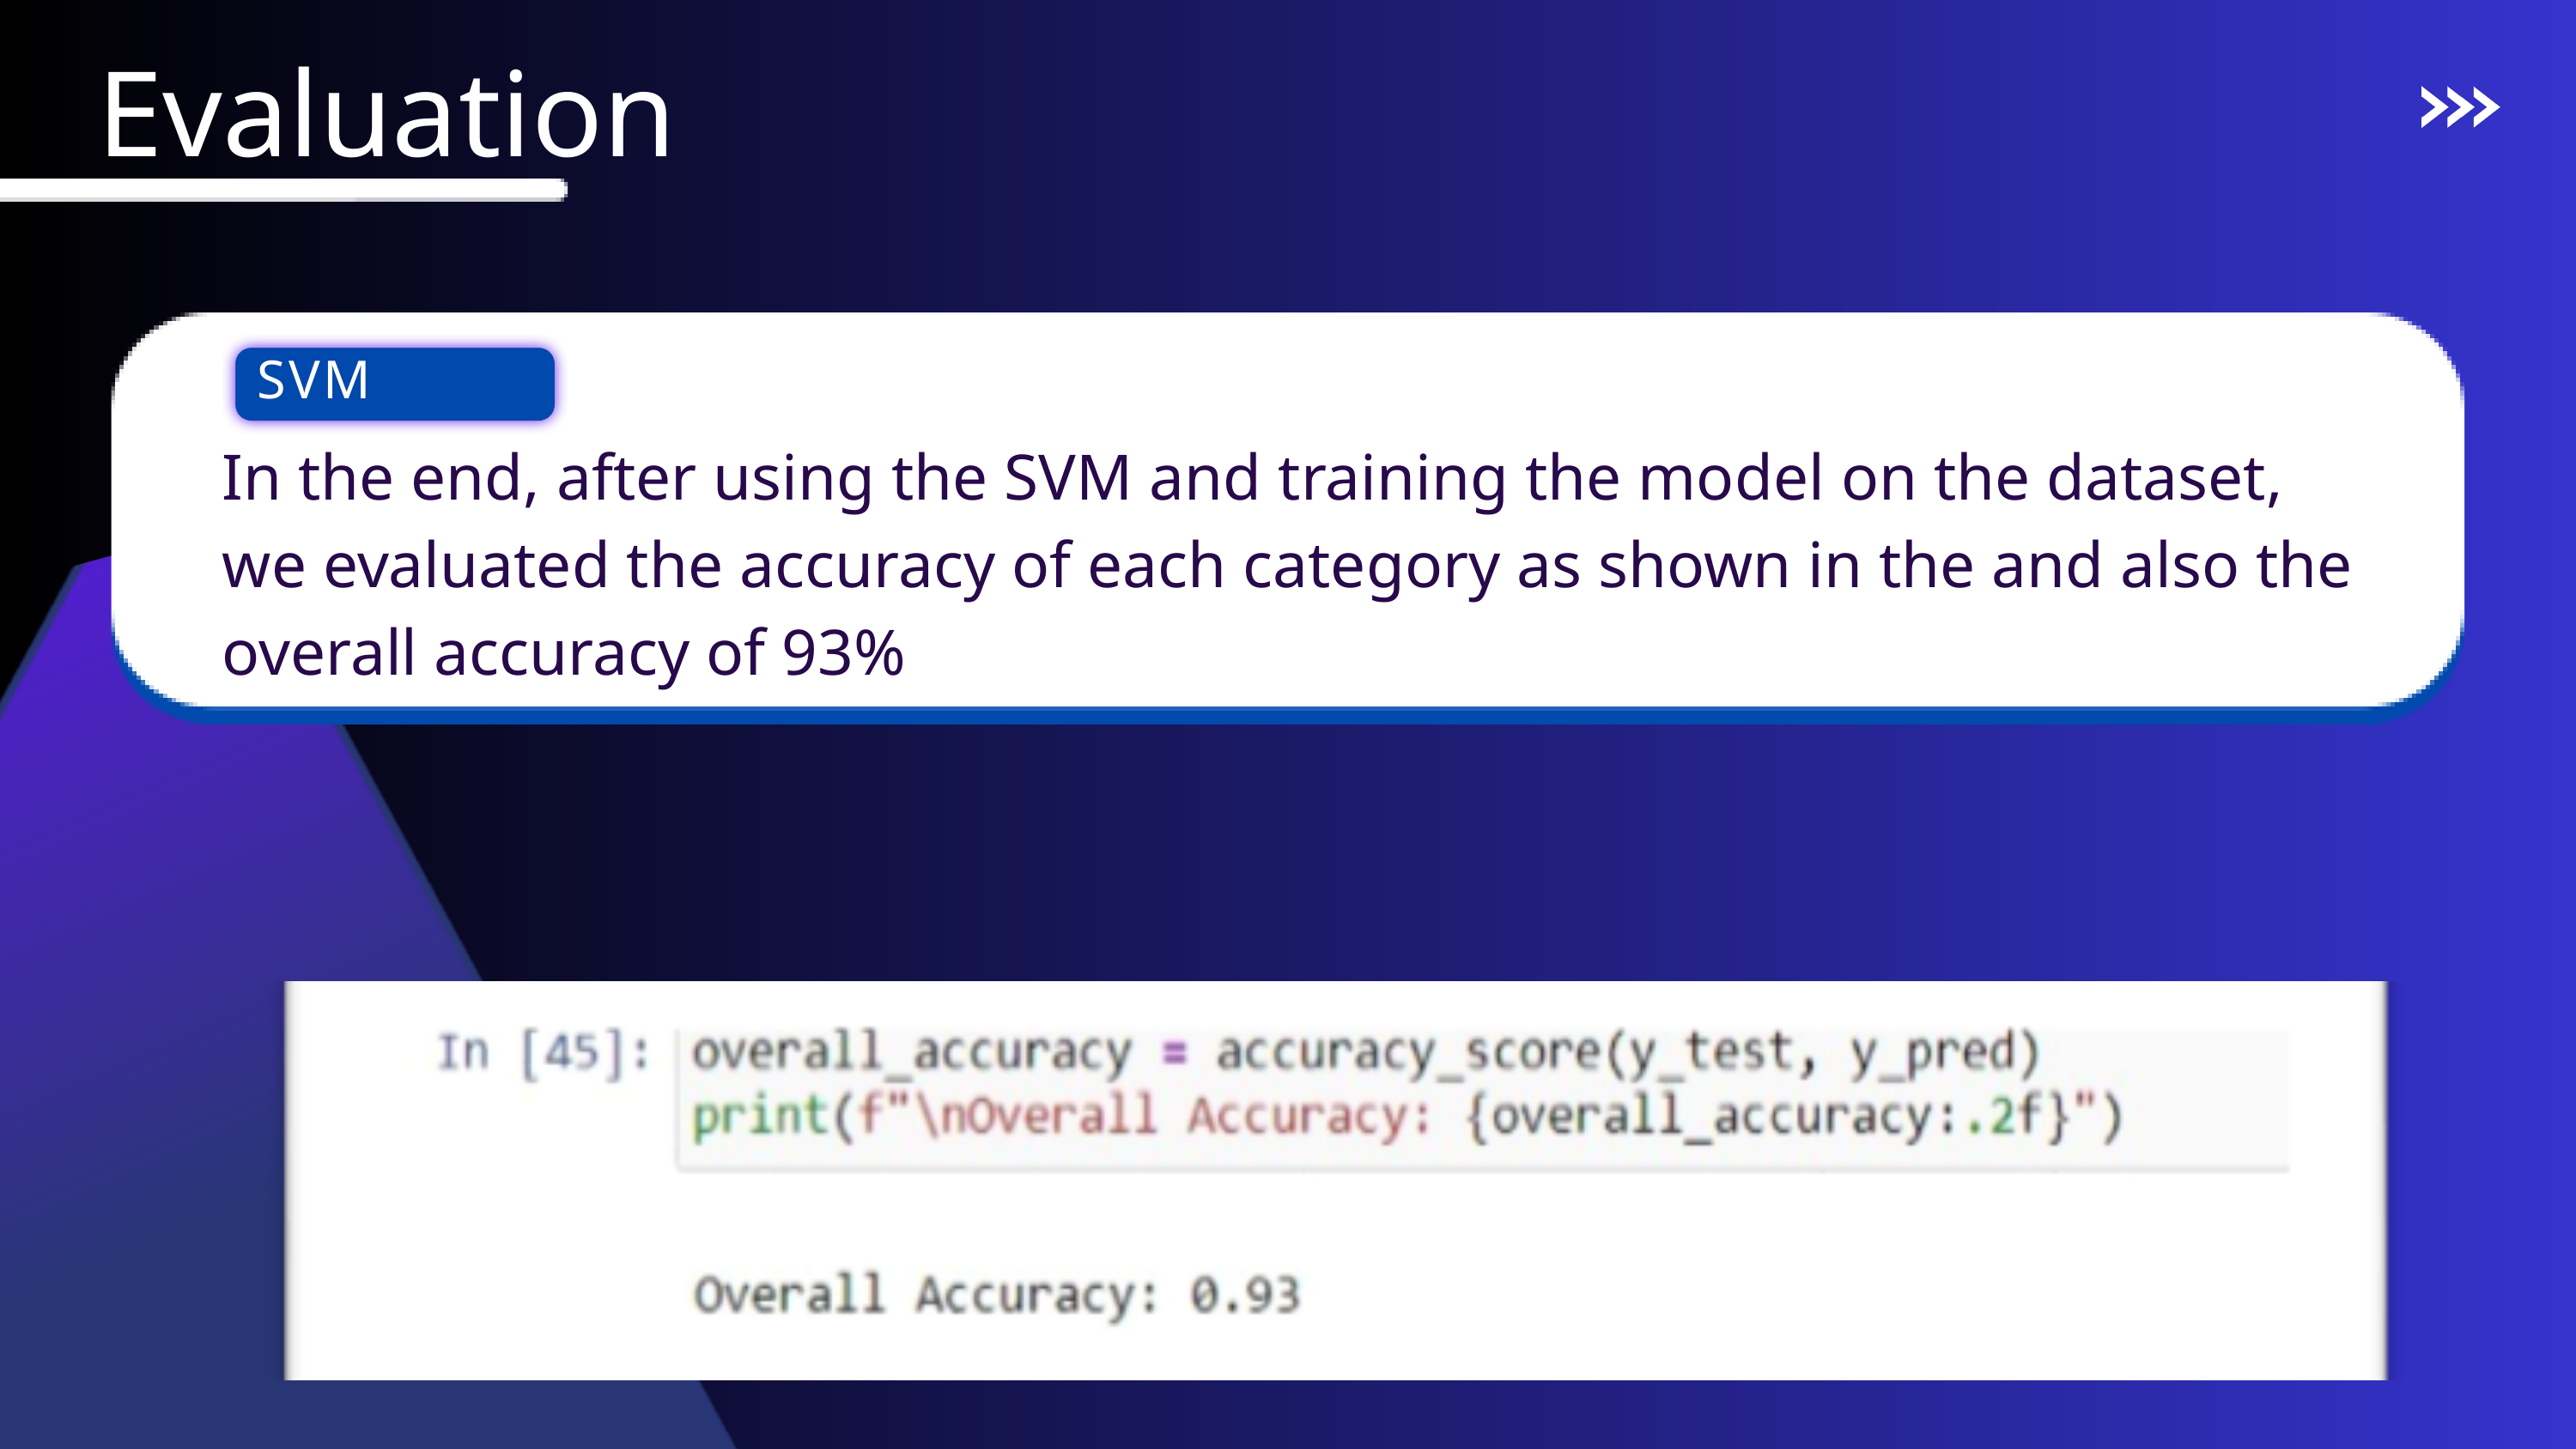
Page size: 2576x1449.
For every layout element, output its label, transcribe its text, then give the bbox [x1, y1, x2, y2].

text_box [257, 981, 2418, 1380]
text_box [0, 555, 958, 1449]
text_box SVM [257, 335, 395, 409]
text_box [0, 180, 568, 202]
text_box Evaluation [0, 31, 820, 180]
text_box [222, 334, 568, 434]
text_box [2421, 86, 2500, 129]
text_box In the end, after using the SVM and training the model on the dataset, we evaluated the accuracy of each category as shown in the and also the overall accuracy of 93% [222, 424, 2383, 688]
text_box [111, 312, 2465, 724]
